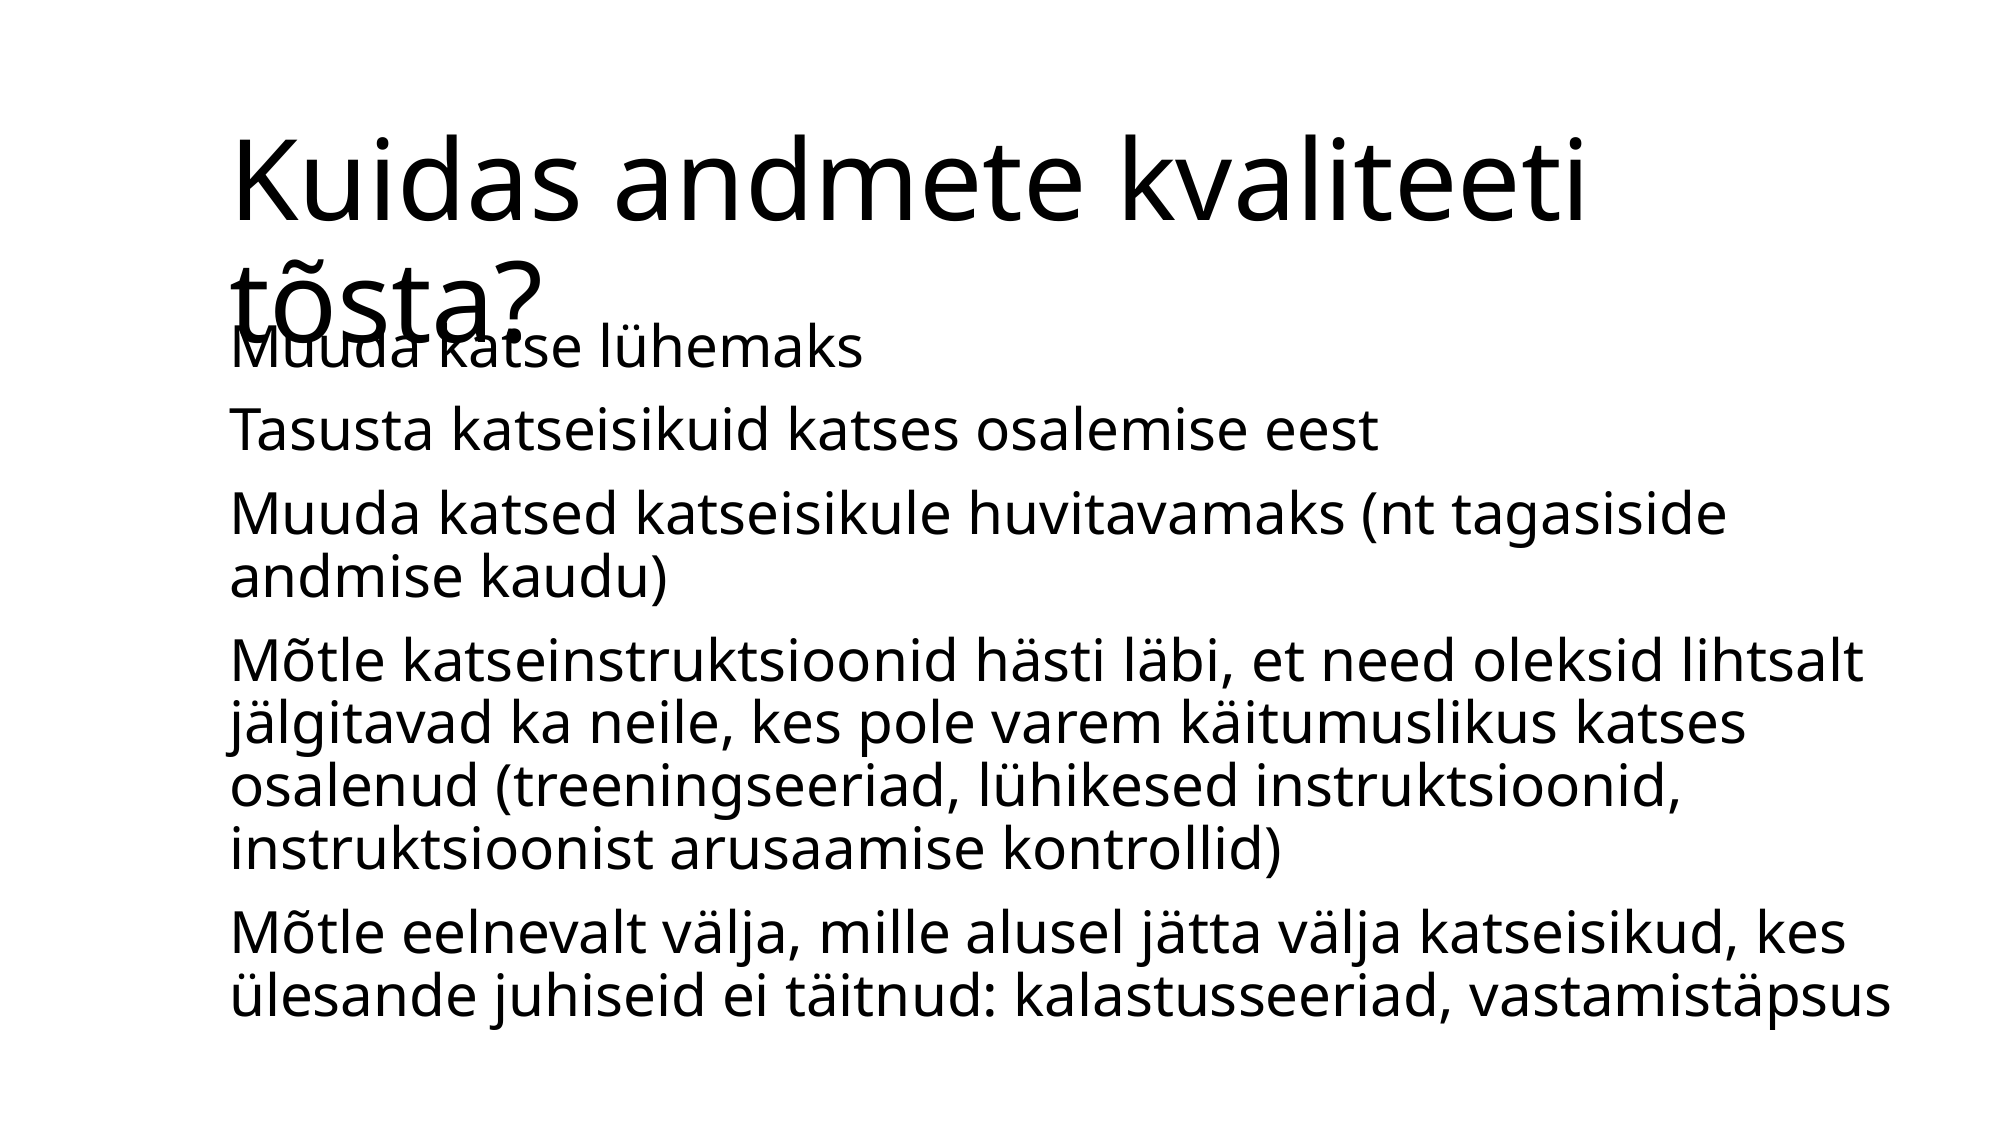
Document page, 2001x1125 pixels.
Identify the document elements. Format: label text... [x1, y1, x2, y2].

text_box Muuda katse lühemaks Tasusta katseisikuid katses osalemise eest Muuda katsed katseisikule huvitavamaks (nt tagasiside andmise kaudu) Mõtle katseinstruktsioonid hästi läbi, et need oleksid lihtsalt jälgitavad ka neile, kes pole varem käitumuslikus katses osalenud (treeningseeriad, lühikesed instruktsioonid, instruktsioonist arusaamise kontrollid) Mõtle eelnevalt välja, mille alusel jätta välja katseisikud, kes ülesande juhiseid ei täitnud: kalastusseeriad, vastamistäpsus [214, 309, 1972, 1067]
text_box Kuidas andmete kvaliteeti tõsta? [214, 116, 1819, 334]
